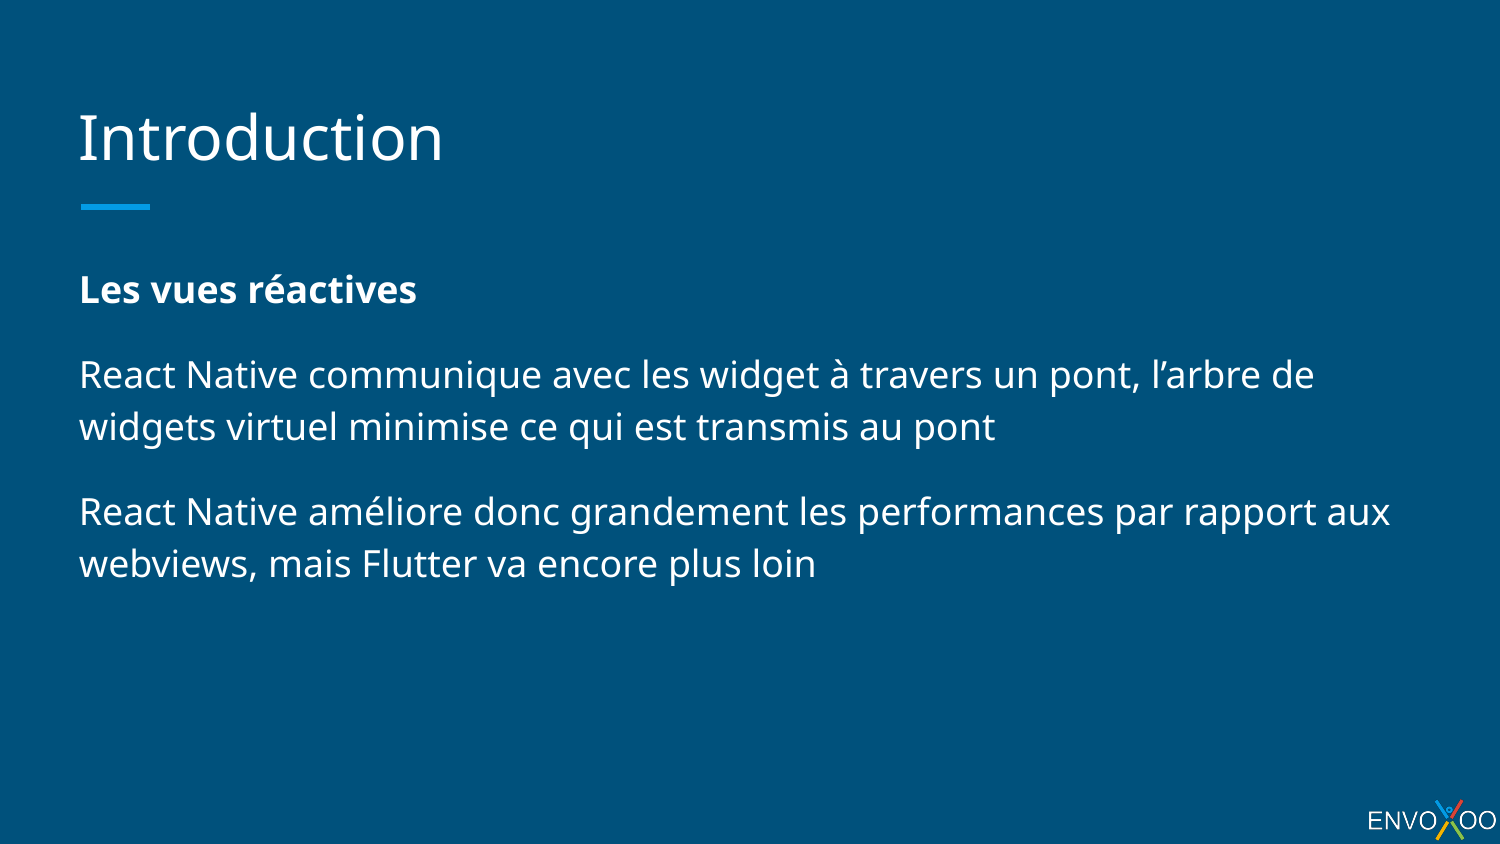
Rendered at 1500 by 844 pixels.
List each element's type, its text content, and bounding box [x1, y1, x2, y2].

picture [1452, 822, 1463, 838]
list Les vues réactives React Native communique avec les widget à travers un pont, l’arbre de widgets virtuel minimise ce qui est transmis au pont React Native améliore donc grandement les performances par rapport aux webviews, mais Flutter va encore plus loin [63, 244, 1437, 750]
picture [1437, 822, 1448, 840]
picture [1451, 800, 1462, 818]
picture [1370, 812, 1382, 829]
title Introduction [63, 75, 1437, 188]
